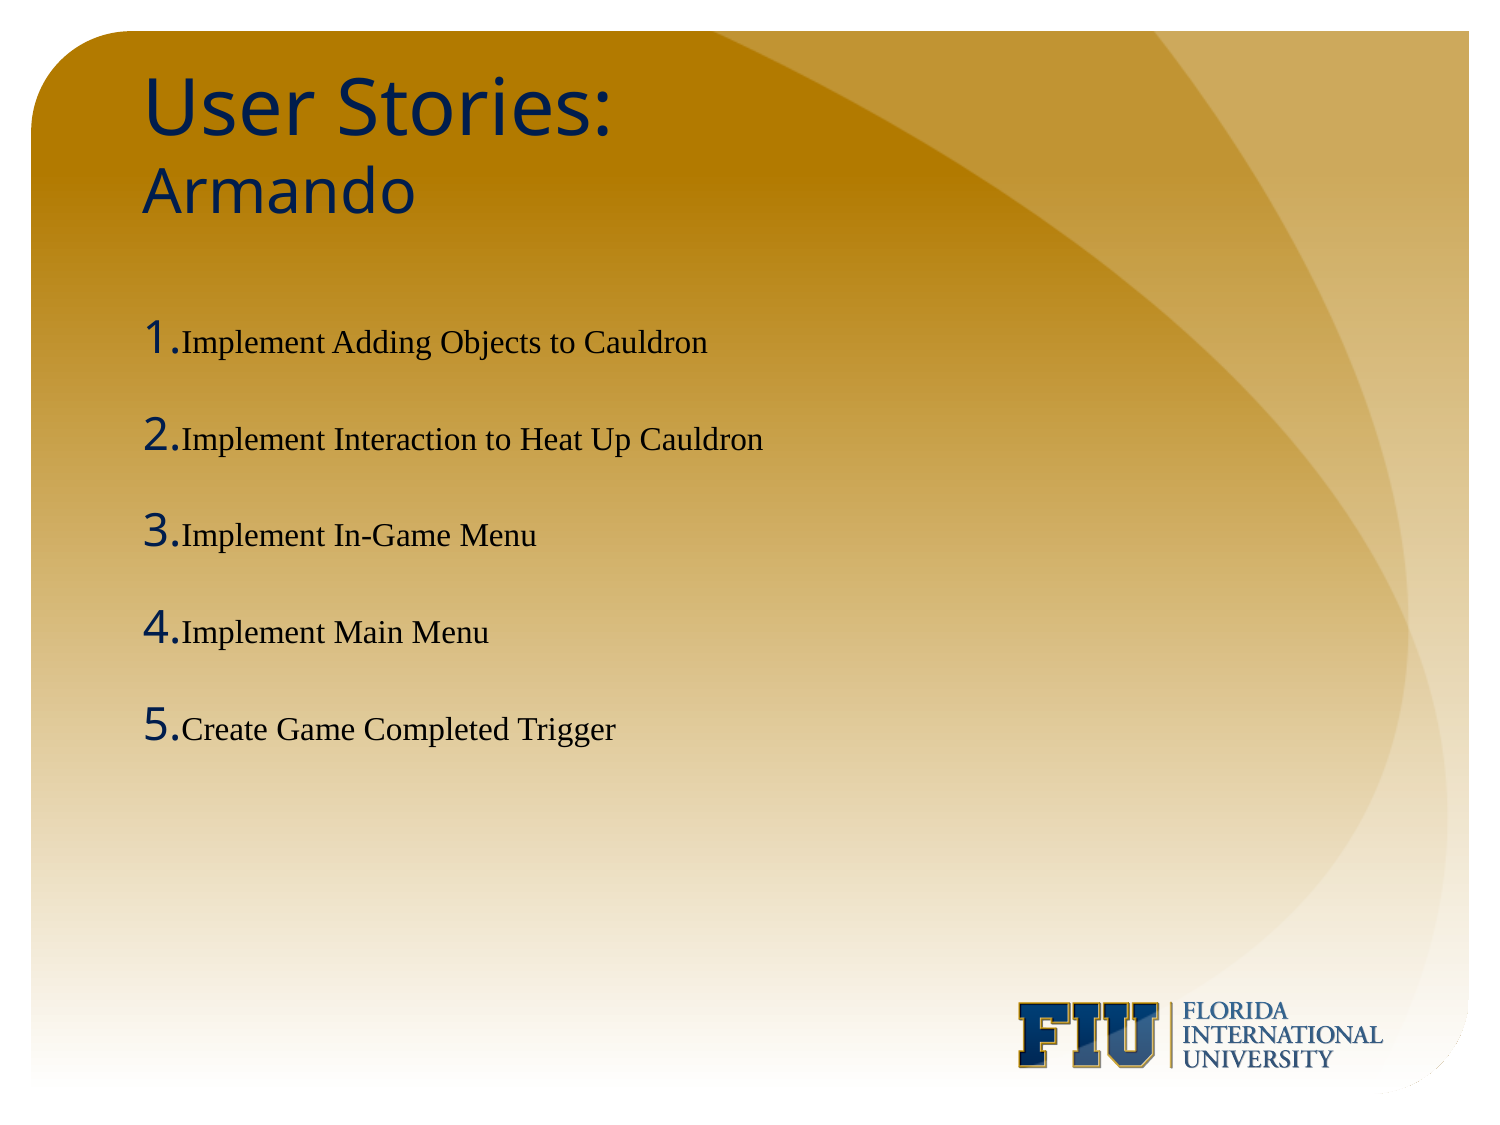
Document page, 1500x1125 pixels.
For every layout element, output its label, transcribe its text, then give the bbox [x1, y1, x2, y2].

title User Stories: Armando [127, 62, 1372, 234]
list 1.Implement Adding Objects to Cauldron 2.Implement Interaction to Heat Up Cauldron 3.Implement In-Game Menu 4.Implement Main Menu 5.Create Game Completed Trigger [127, 299, 1372, 991]
picture [24, 30, 1473, 1094]
